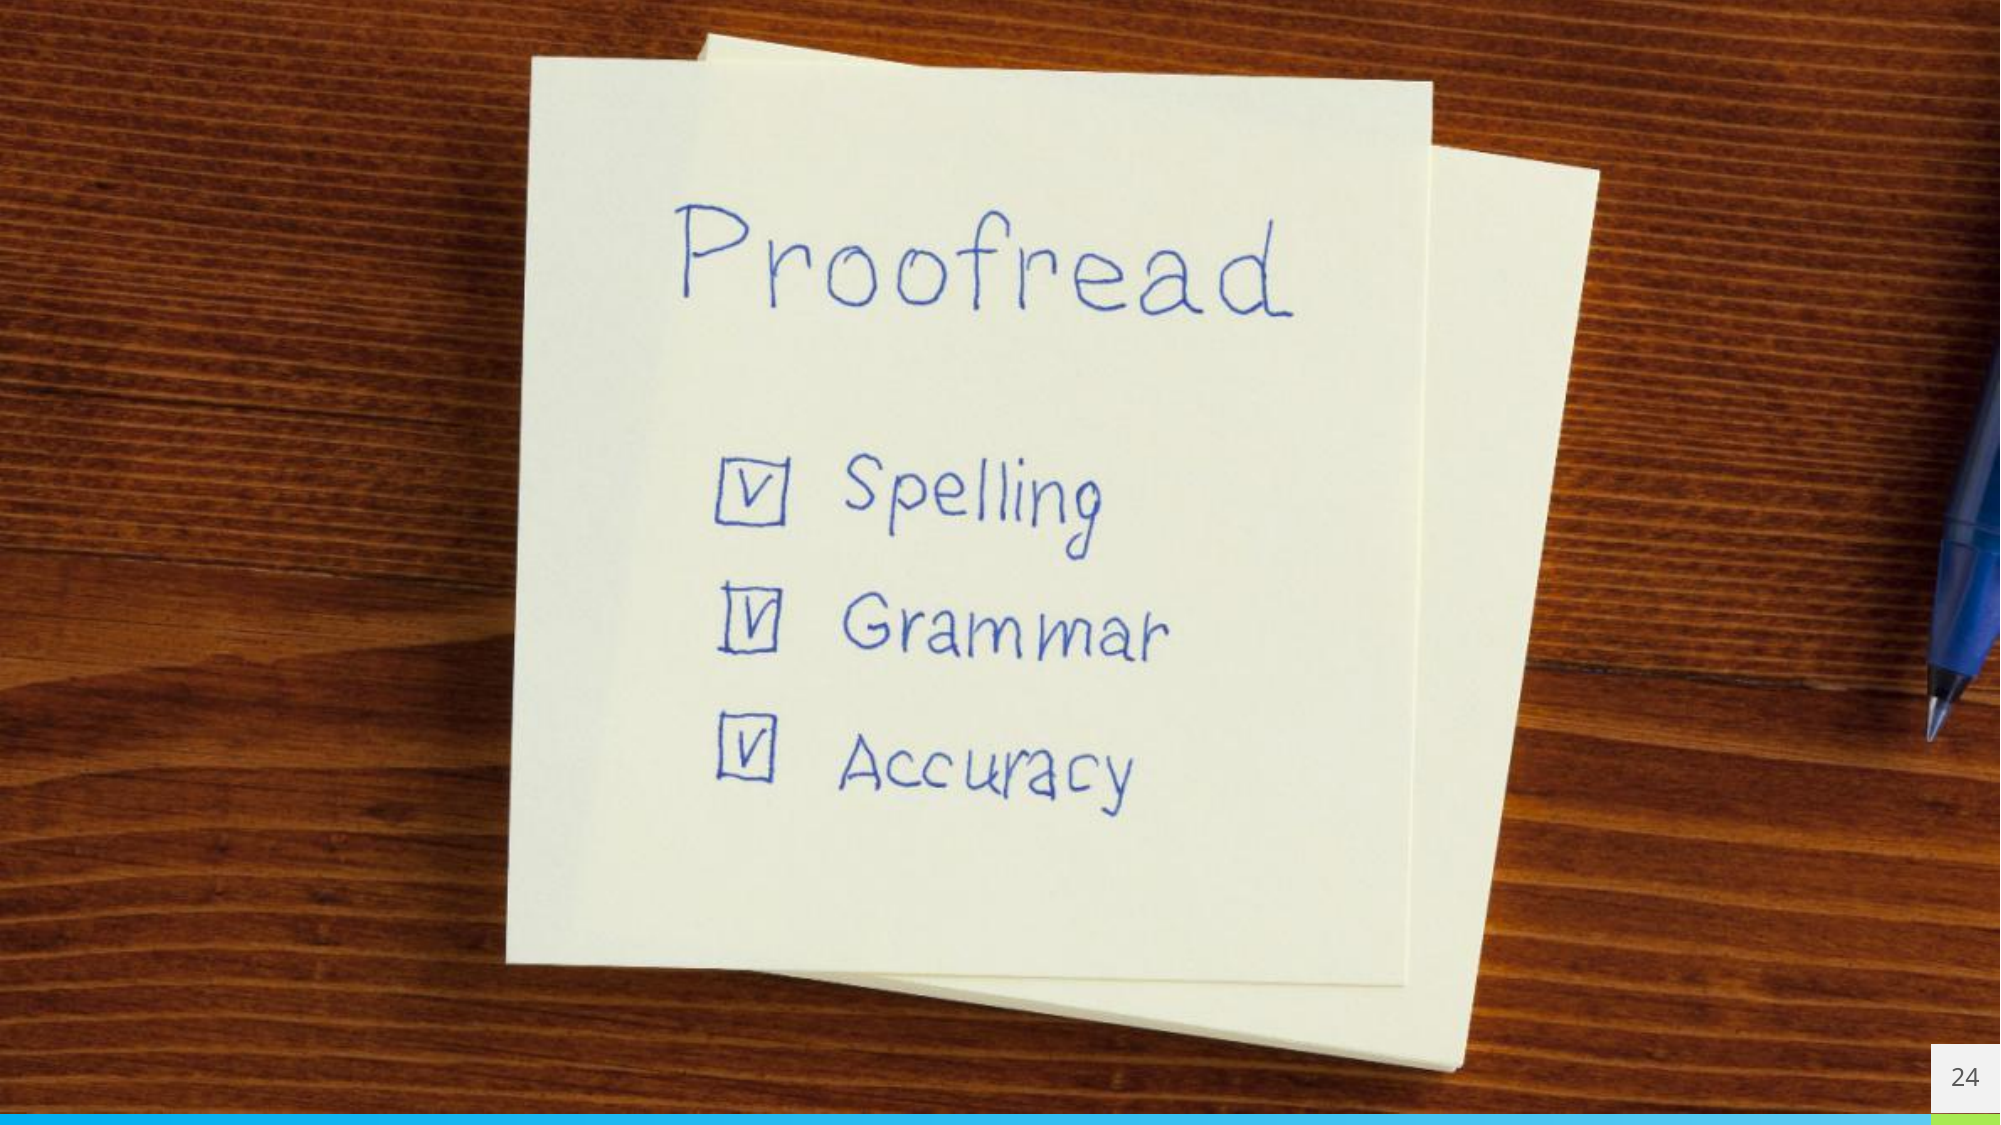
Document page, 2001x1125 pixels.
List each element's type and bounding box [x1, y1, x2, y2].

list [0, 0, 2000, 1114]
